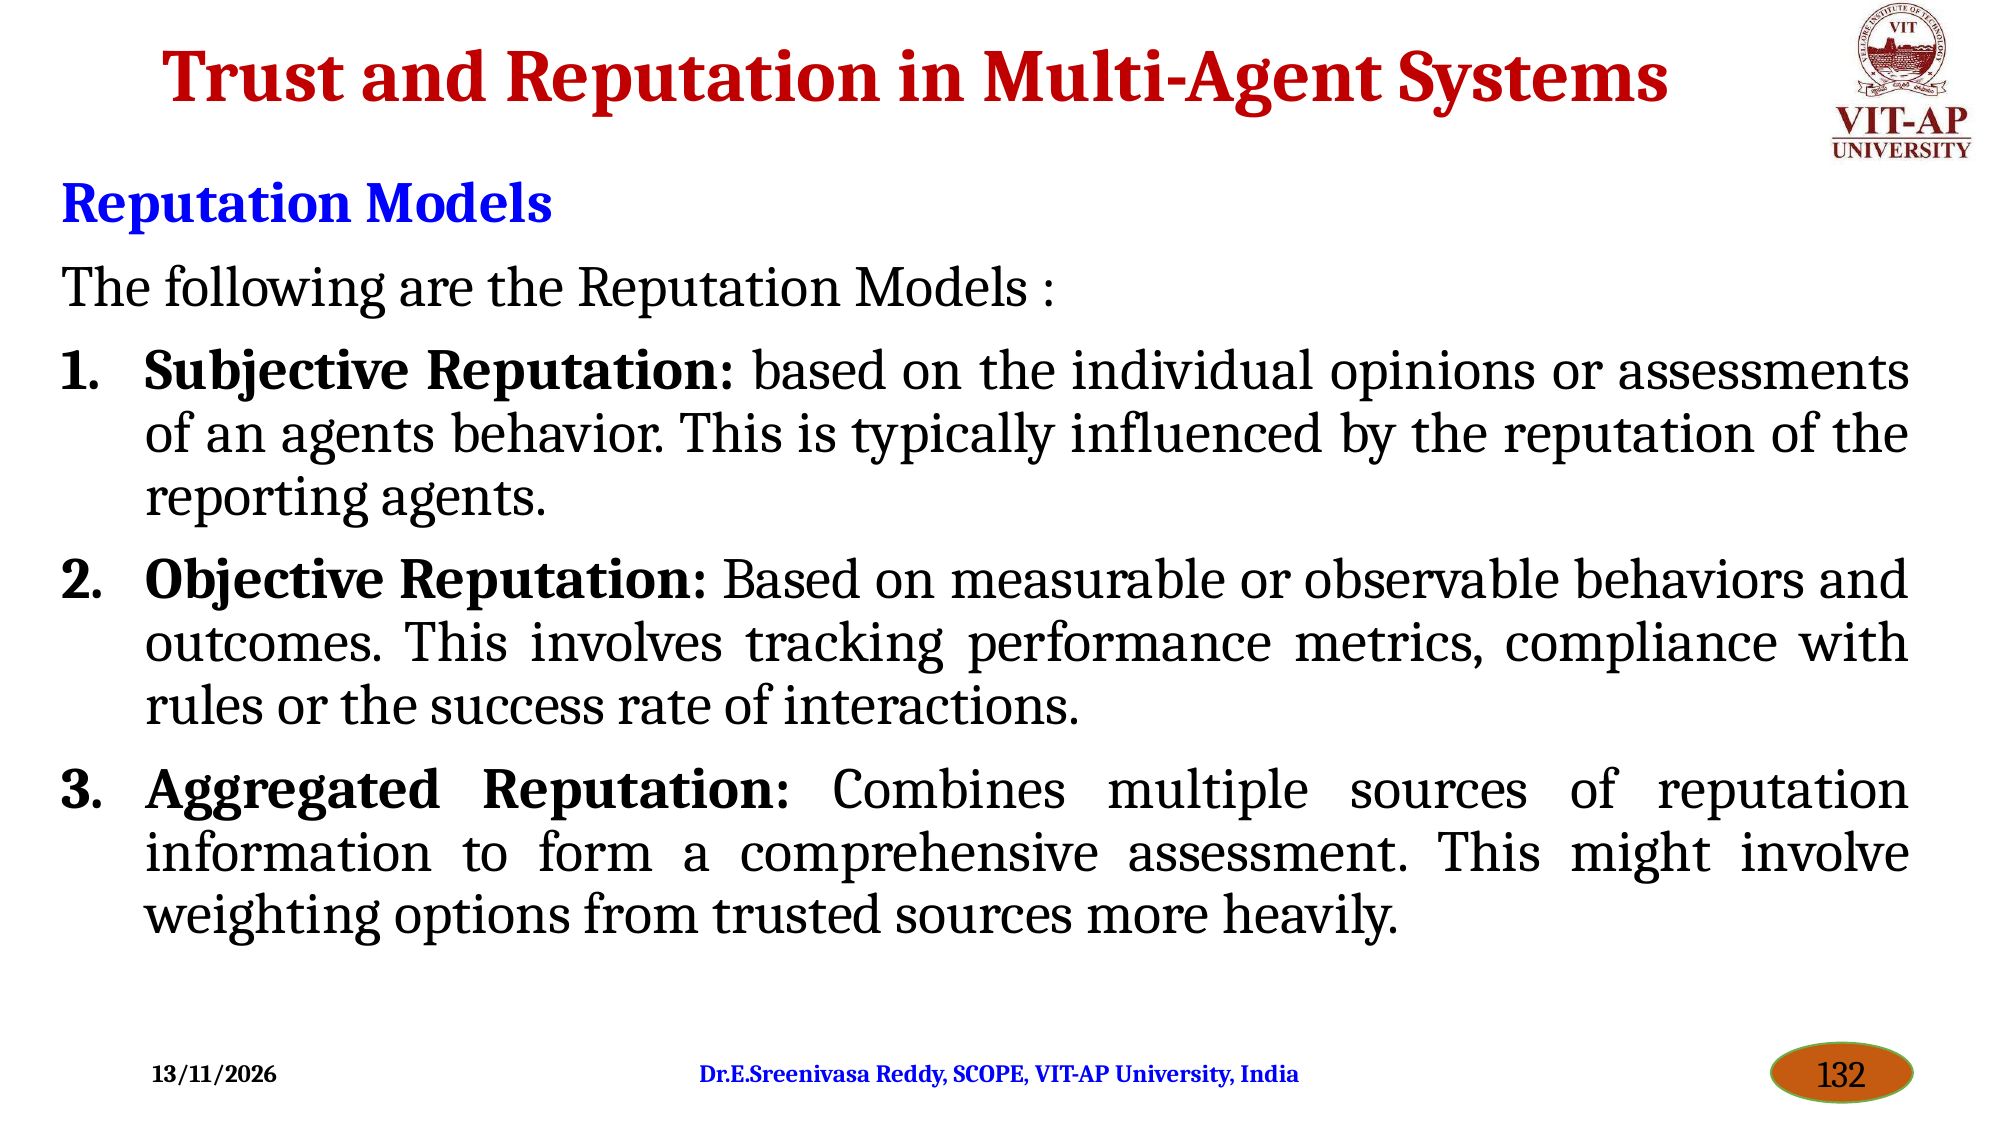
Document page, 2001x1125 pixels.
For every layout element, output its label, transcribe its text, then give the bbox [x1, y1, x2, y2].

list Reputation Models The following are the Reputation Models : Subjective Reputation: based on the individual opinions or assessments of an agents behavior. This is typically influenced by the reputation of the reporting agents. Objective Reputation: Based on measurable or observable behaviors and outcomes. This involves tracking performance metrics, compliance with rules or the success rate of interactions. Aggregated Reputation: Combines multiple sources of reputation information to form a comprehensive assessment. This might involve weighting options from trusted sources more heavily. [45, 164, 1926, 990]
footer Dr.E.Sreenivasa Reddy, SCOPE, VIT-AP University, India [662, 1042, 1338, 1103]
title Trust and Reputation in Multi-Agent Systems [45, 22, 1771, 133]
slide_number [137, 1042, 588, 1103]
picture [1811, 0, 2000, 189]
text_box 132 [1769, 1041, 1914, 1104]
